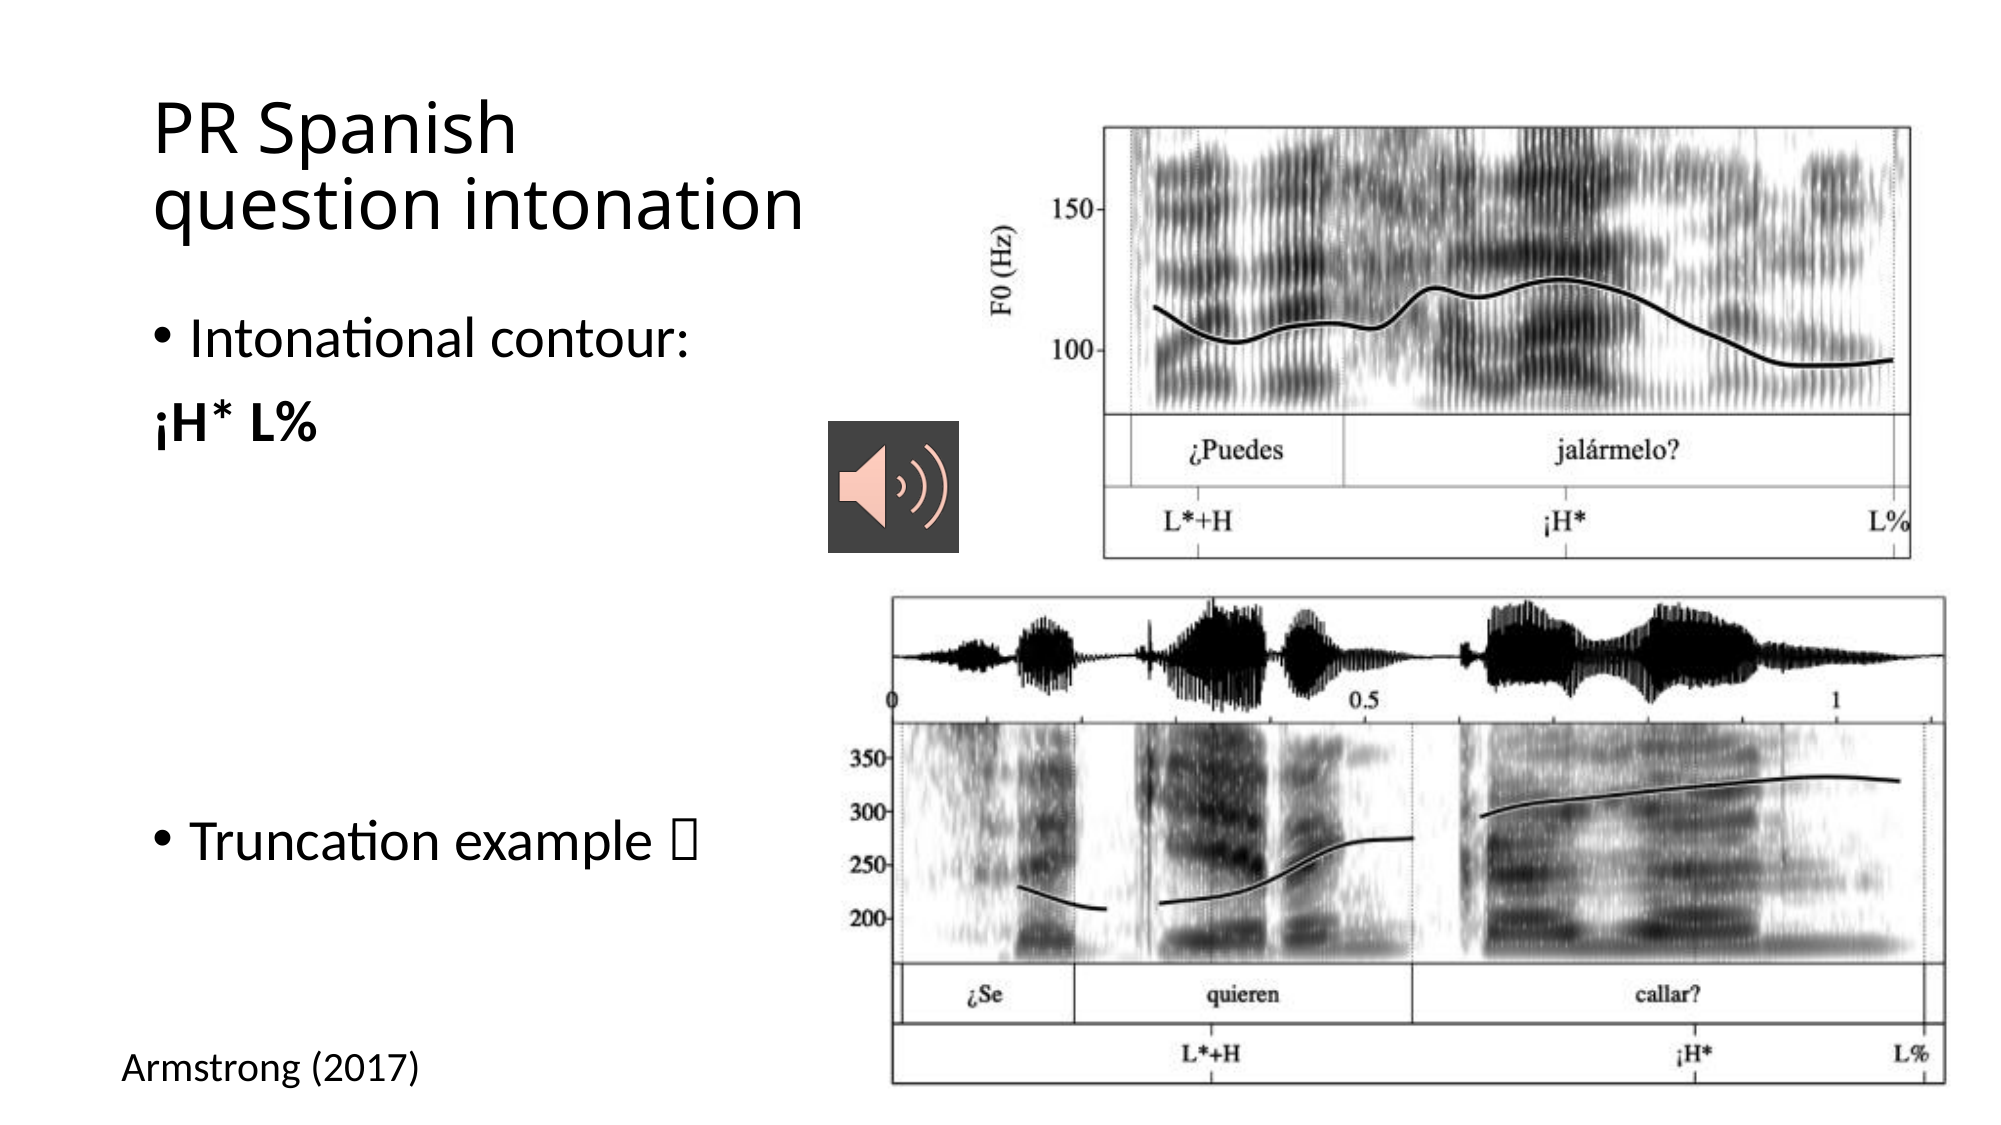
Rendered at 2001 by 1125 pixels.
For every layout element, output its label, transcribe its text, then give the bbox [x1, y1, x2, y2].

list Intonational contour: ¡H* L% Truncation example  [137, 299, 981, 1014]
text_box Armstrong (2017) [106, 1032, 436, 1098]
picture [826, 419, 961, 554]
picture [826, 110, 1982, 1112]
title PR Spanish question intonation [137, 59, 827, 278]
